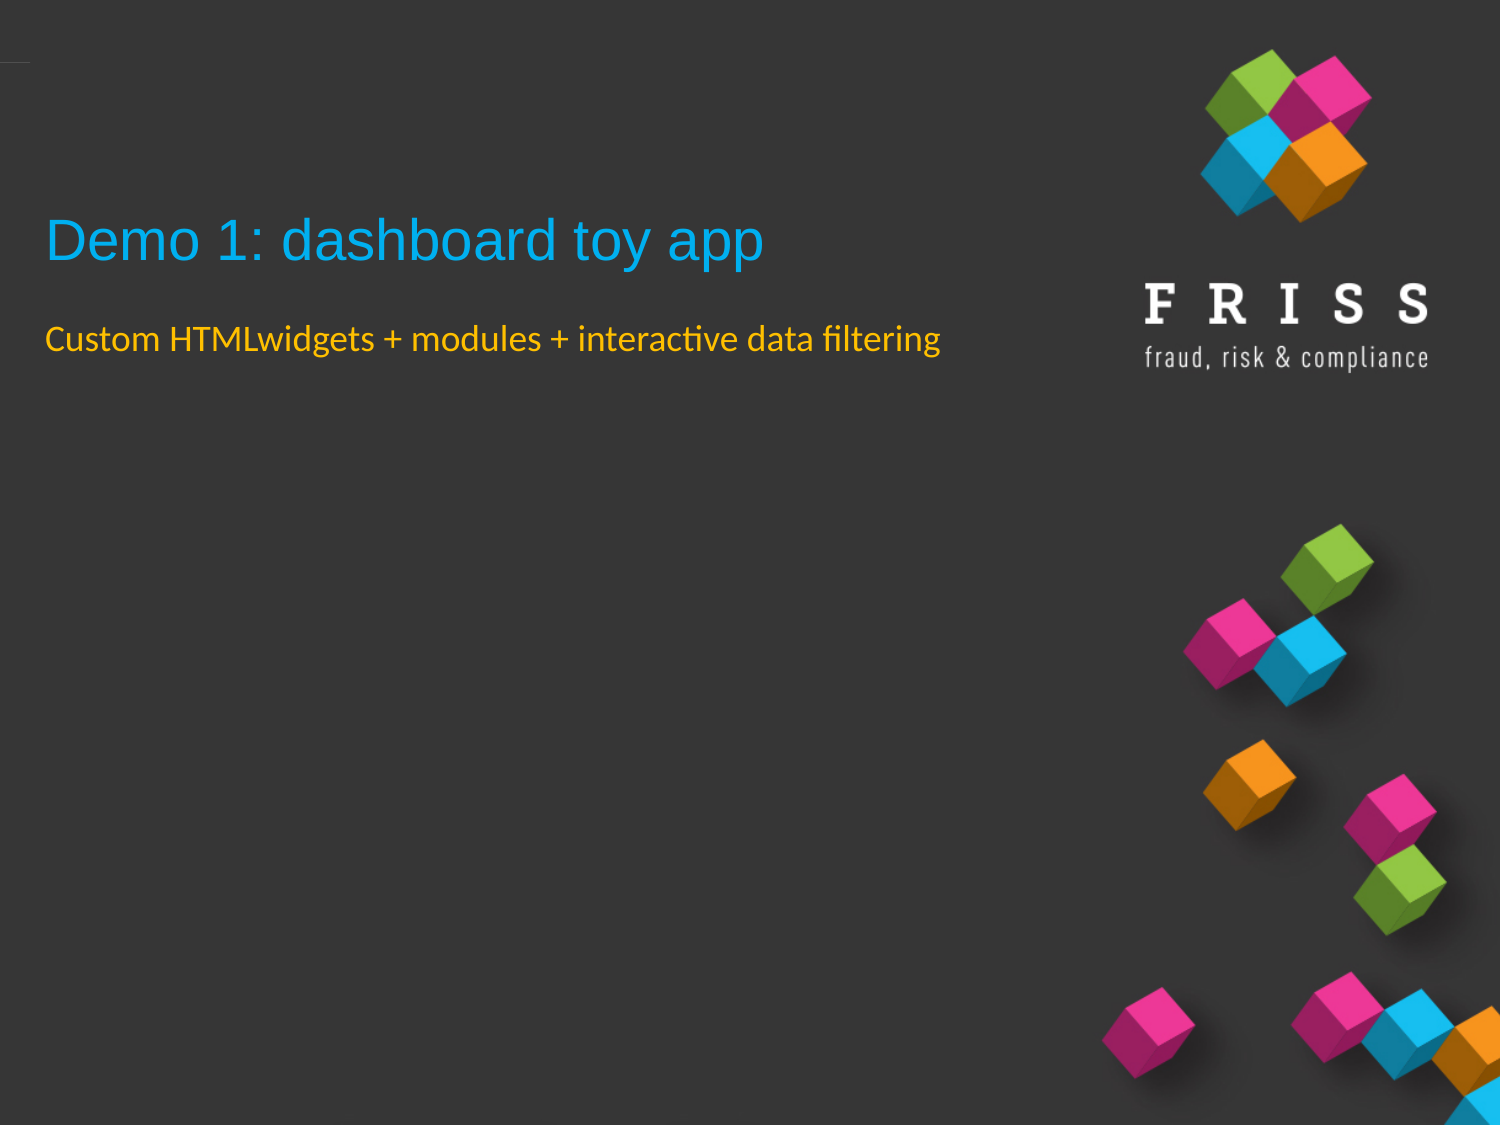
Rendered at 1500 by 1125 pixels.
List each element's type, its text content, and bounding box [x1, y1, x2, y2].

text_box Custom HTMLwidgets + modules + interactive data filtering [30, 306, 1059, 367]
picture [0, 0, 1500, 1125]
subtitle Demo 1: dashboard toy app [30, 194, 1106, 419]
